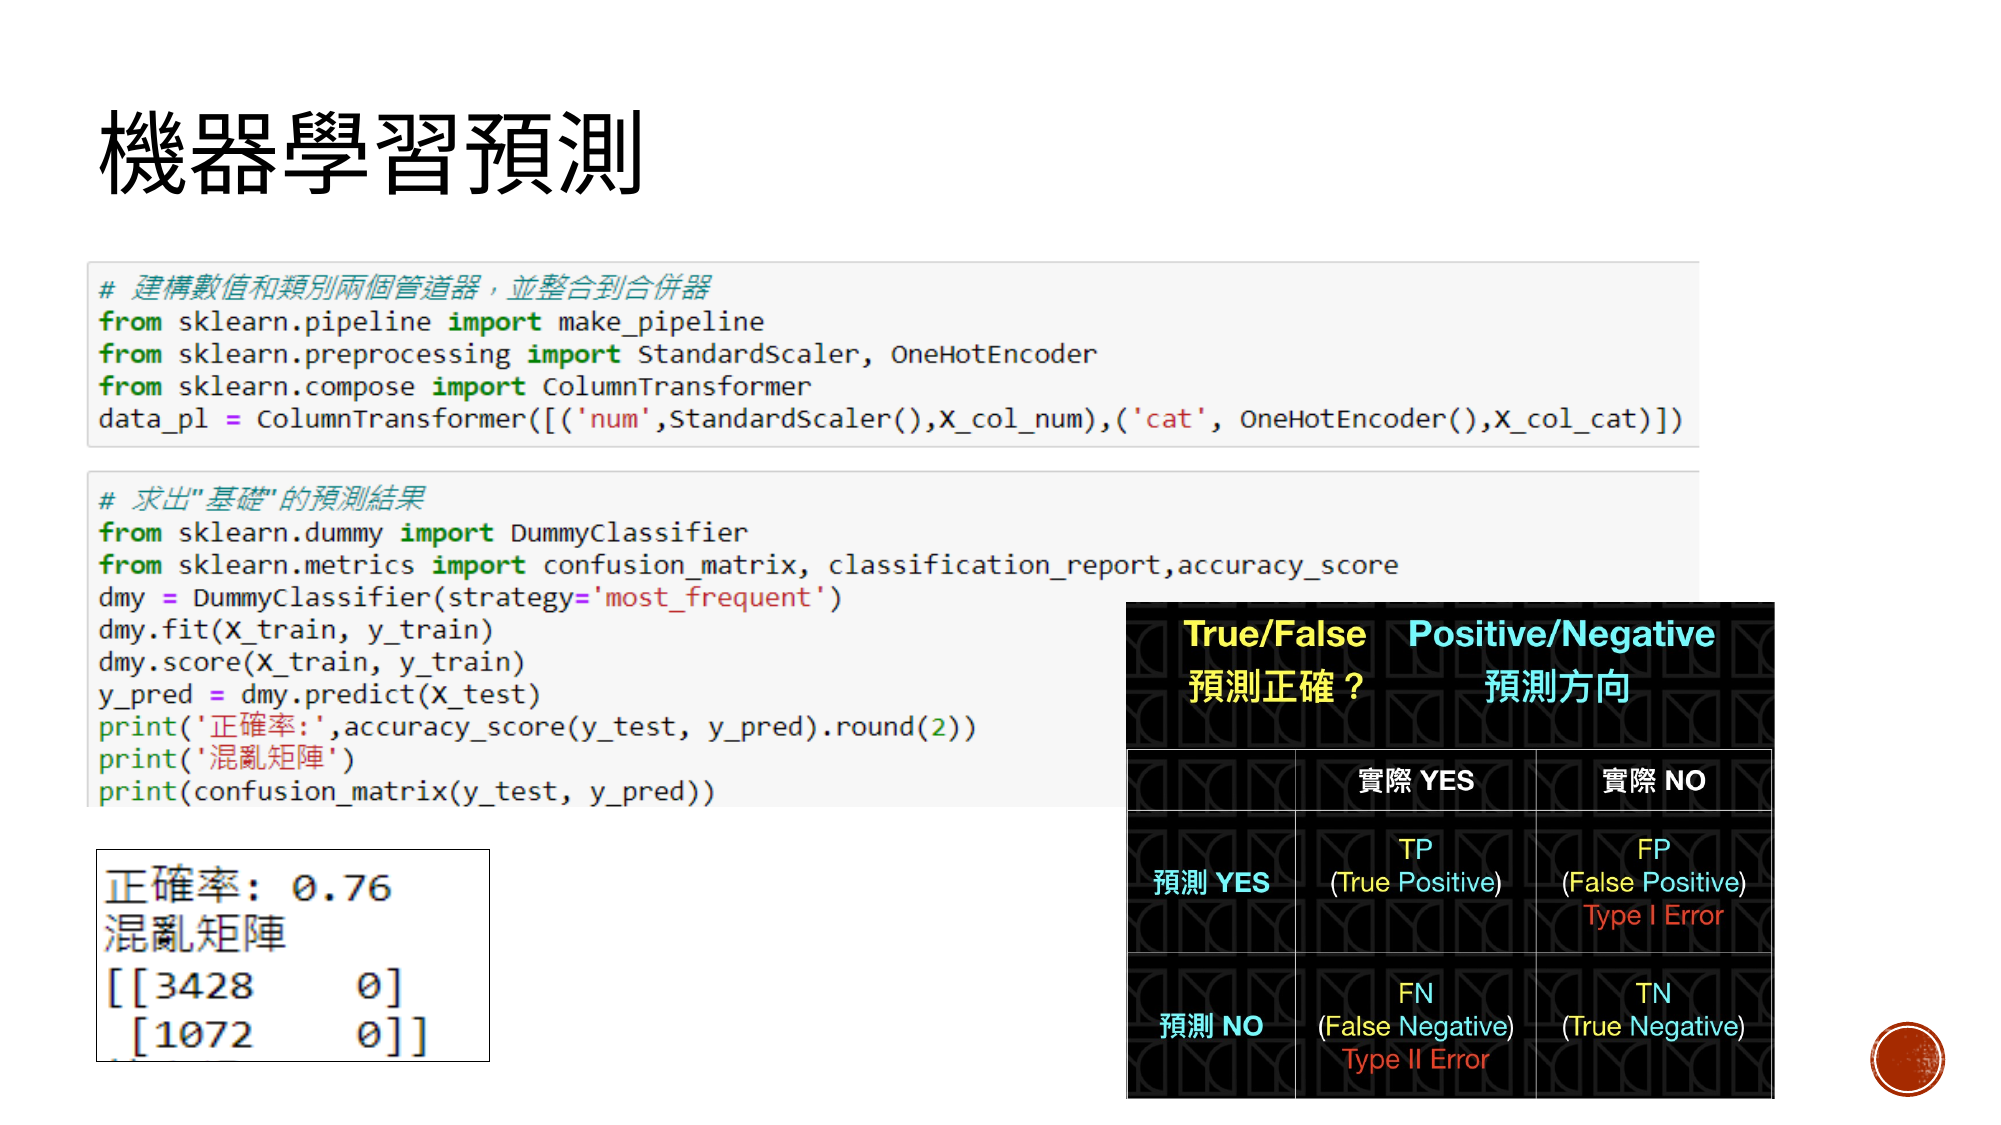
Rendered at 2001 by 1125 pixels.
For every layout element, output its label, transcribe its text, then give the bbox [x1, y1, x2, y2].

picture [82, 251, 1775, 1099]
title 機器學習預測 [82, 25, 1733, 290]
picture [96, 849, 489, 1062]
